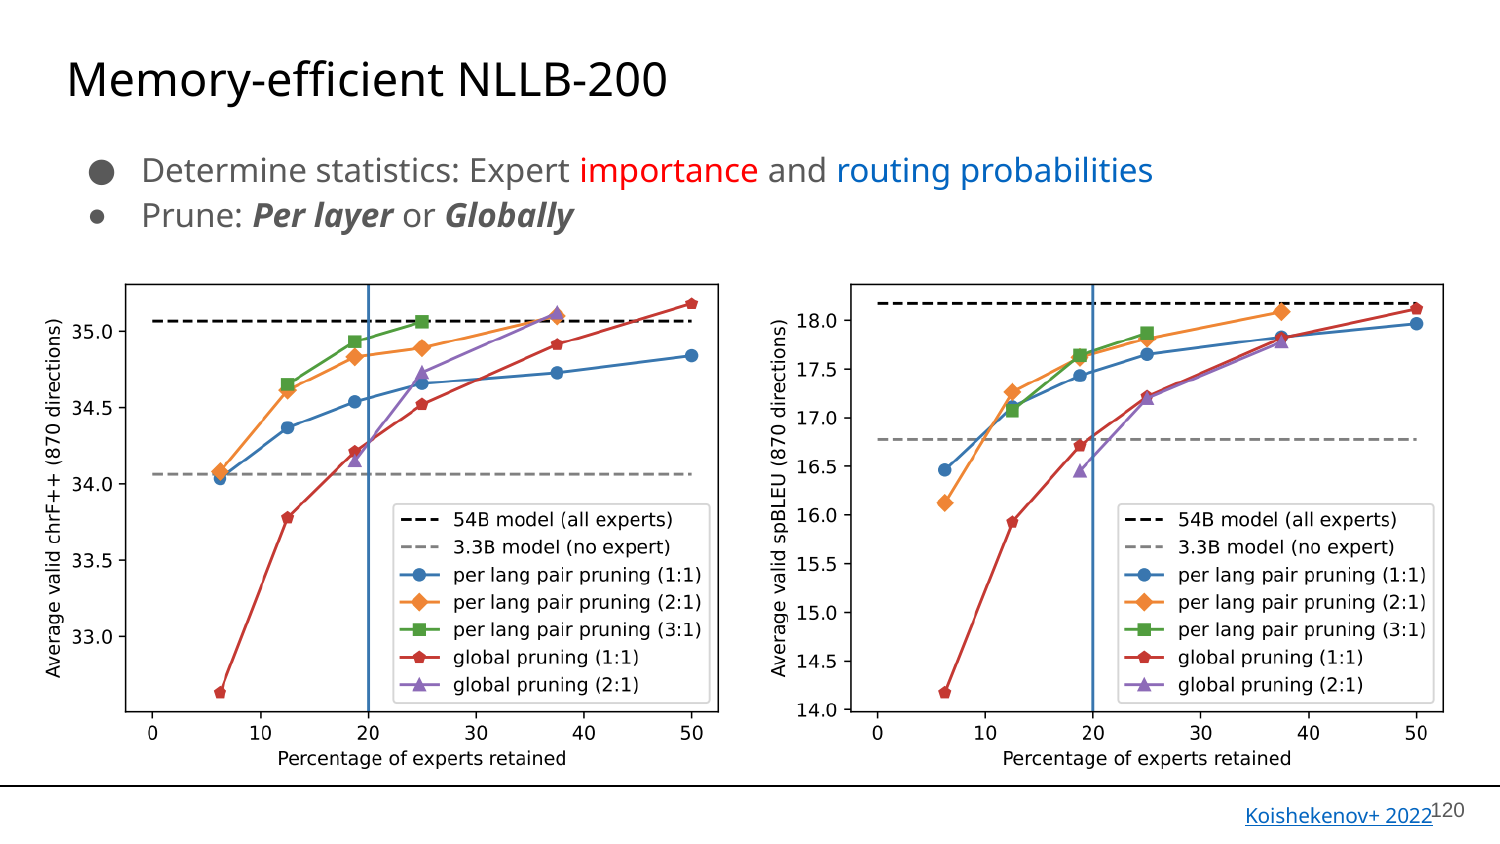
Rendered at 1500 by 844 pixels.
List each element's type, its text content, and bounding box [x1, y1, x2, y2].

picture [0, 259, 1500, 785]
slide_number ‹#› [1389, 795, 1480, 842]
title Memory-efficient NLLB-200 [51, 33, 1449, 127]
text_box Koishekenov+ 2022 [955, 795, 1448, 844]
list Determine statistics: Expert importance and routing probabilities Prune: Per layer or Globally [51, 127, 1449, 258]
